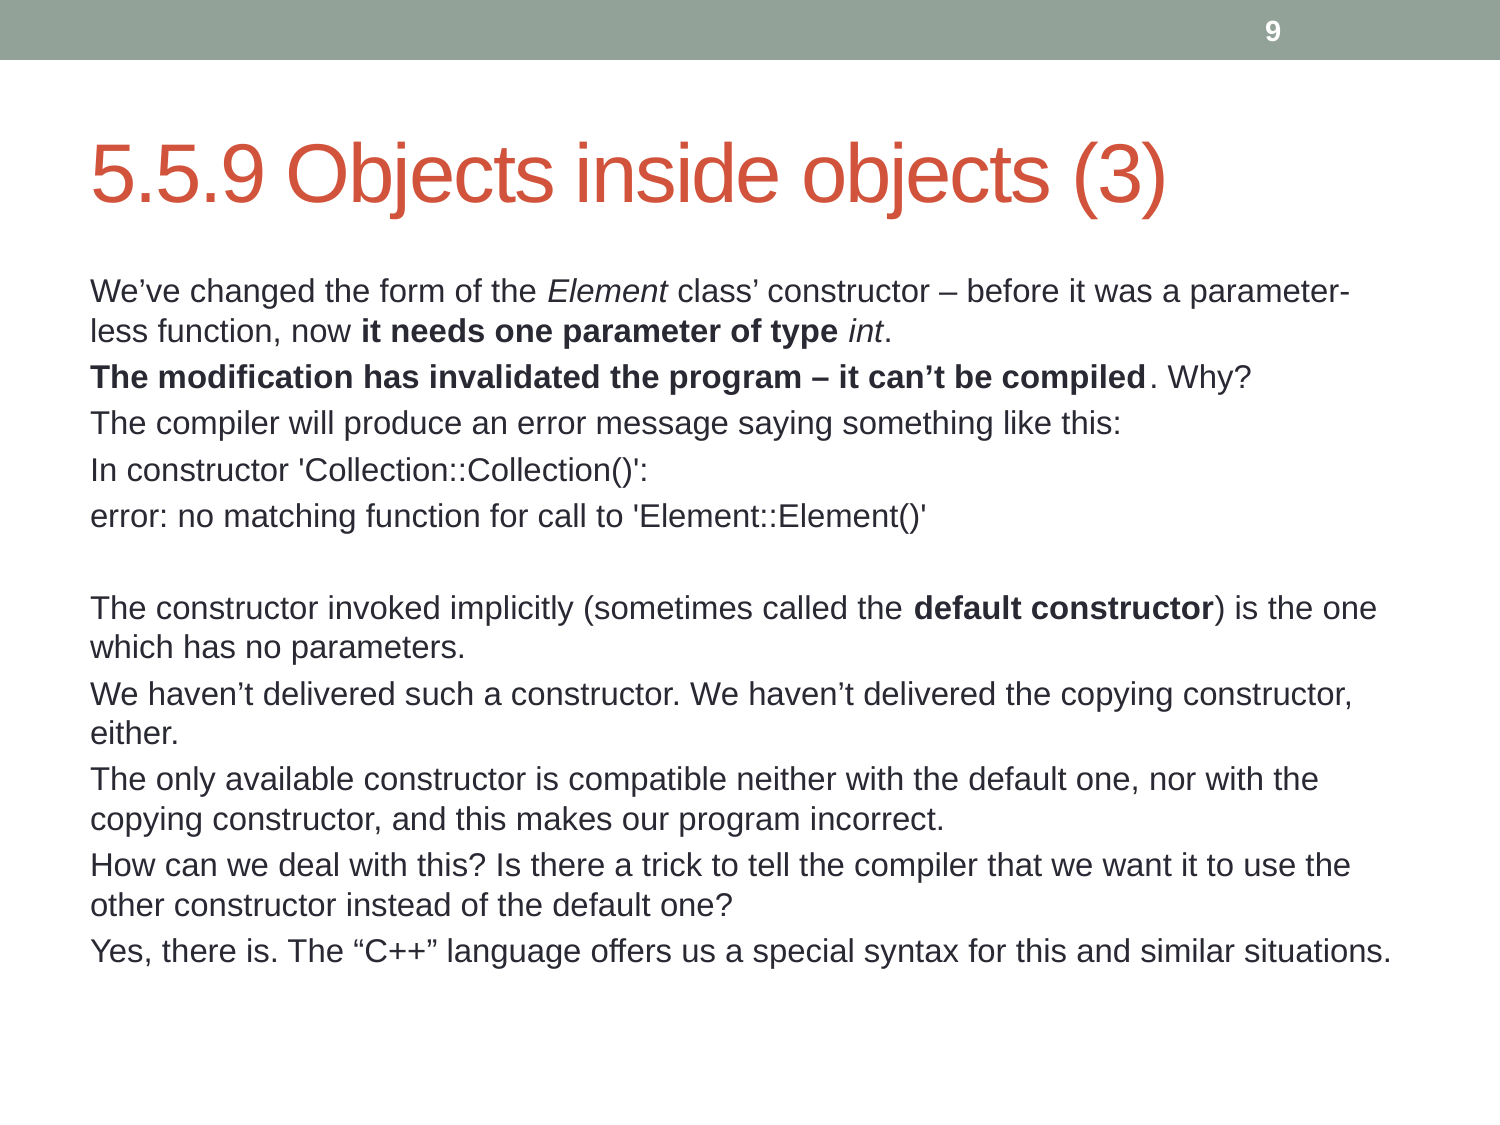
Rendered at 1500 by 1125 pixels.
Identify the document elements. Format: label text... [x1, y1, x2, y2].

list We’ve changed the form of the Element class’ constructor – before it was a parameter-less function, now it needs one parameter of type int. The modification has invalidated the program – it can’t be compiled. Why? The compiler will produce an error message saying something like this: In constructor 'Collection::Collection()': error: no matching function for call to 'Element::Element()' The constructor invoked implicitly (sometimes called the default constructor) is the one which has no parameters. We haven’t delivered such a constructor. We haven’t delivered the copying constructor, either. The only available constructor is compatible neither with the default one, nor with the copying constructor, and this makes our program incorrect. How can we deal with this? Is there a trick to tell the compiler that we want it to use the other constructor instead of the default one? Yes, there is. The “C++” language offers us a special syntax for this and similar situations. [75, 262, 1425, 1063]
slide_number 9 [1250, 3, 1425, 57]
title 5.5.9 Objects inside objects (3) [75, 87, 1425, 250]
